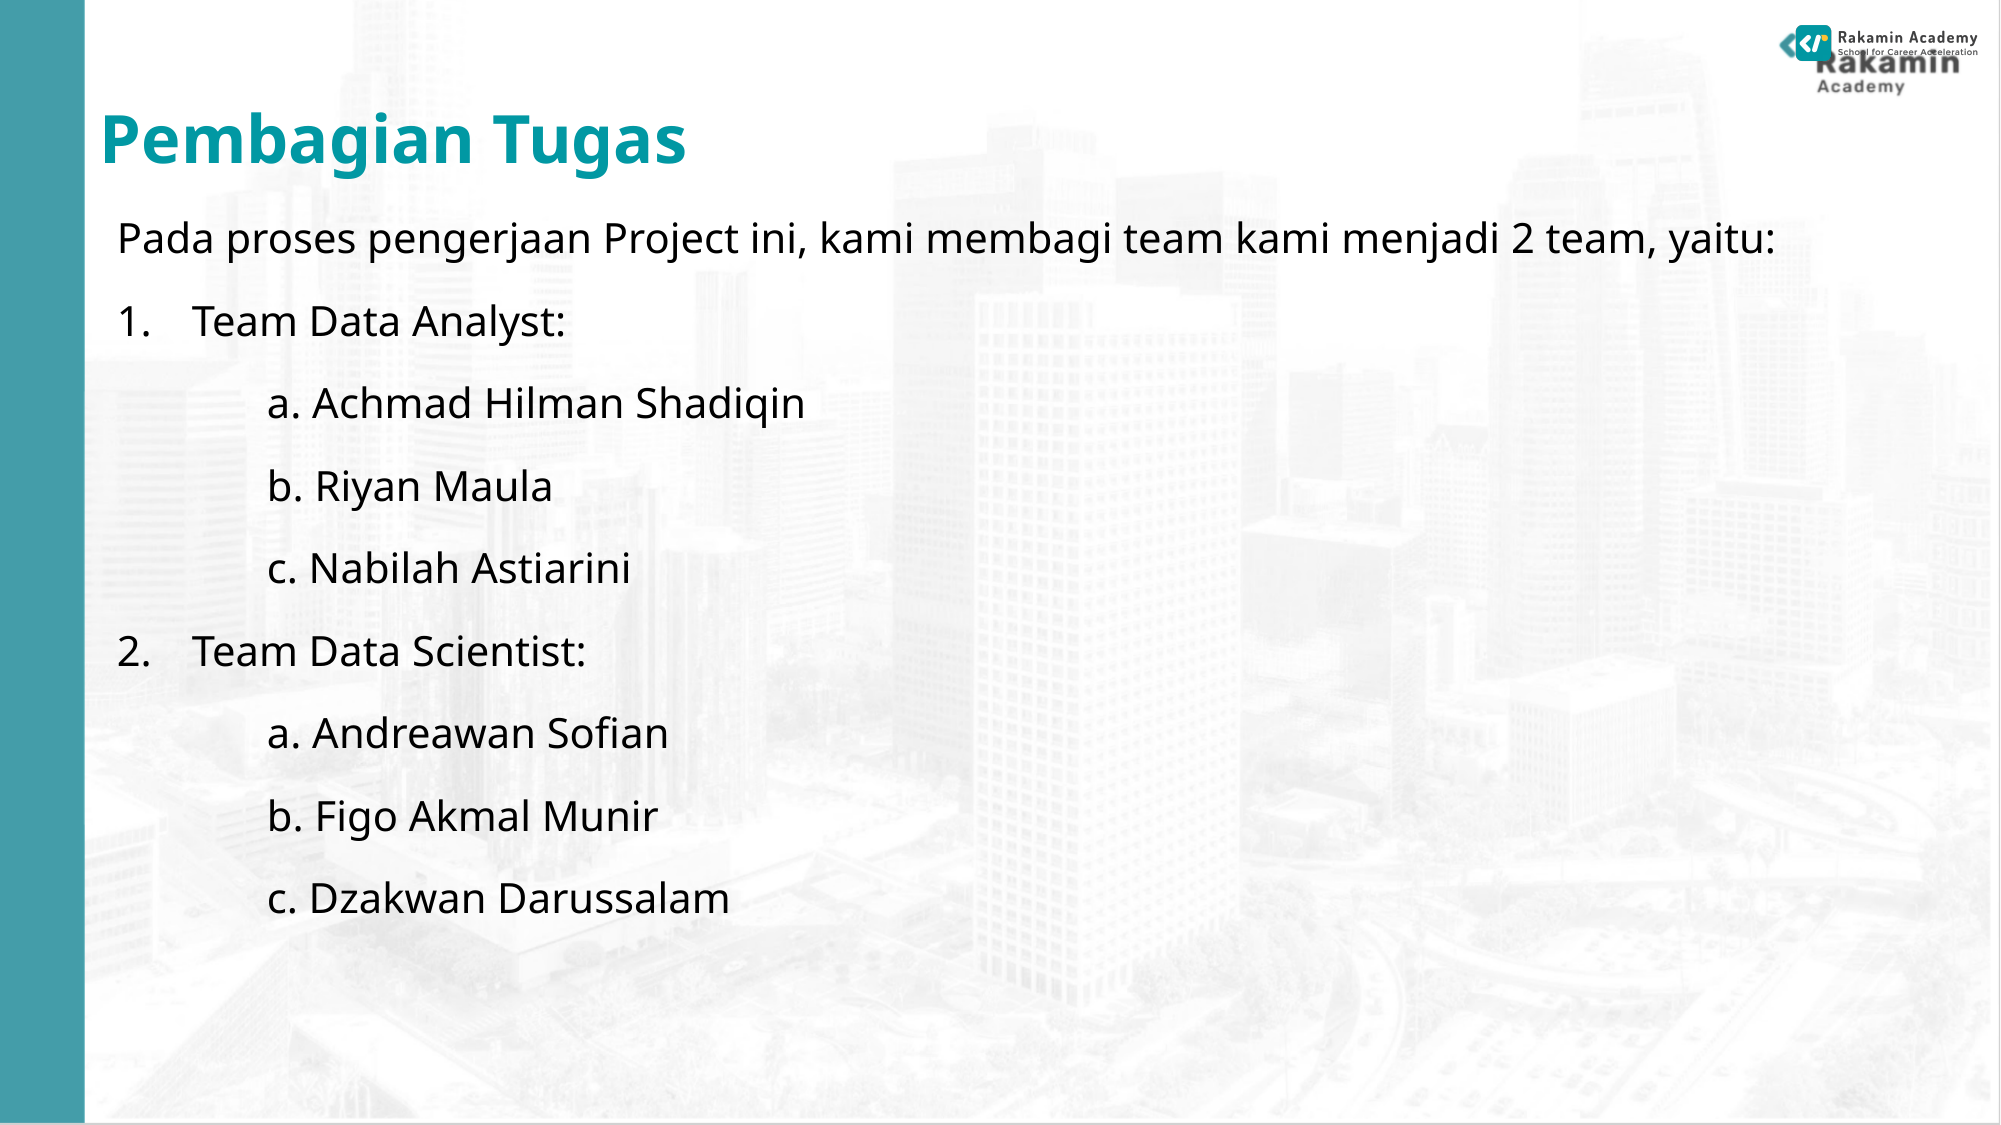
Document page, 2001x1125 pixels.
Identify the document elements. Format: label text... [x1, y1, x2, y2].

text_box Pada proses pengerjaan Project ini, kami membagi team kami menjadi 2 team, yaitu: Team Data Analyst: a. Achmad Hilman Shadiqin b. Riyan Maula c. Nabilah Astiarini Team Data Scientist: a. Andreawan Sofian b. Figo Akmal Munir c. Dzakwan Darussalam [85, 172, 1963, 1054]
picture [0, 0, 2001, 1125]
text_box Pembagian Tugas [85, 86, 1292, 172]
